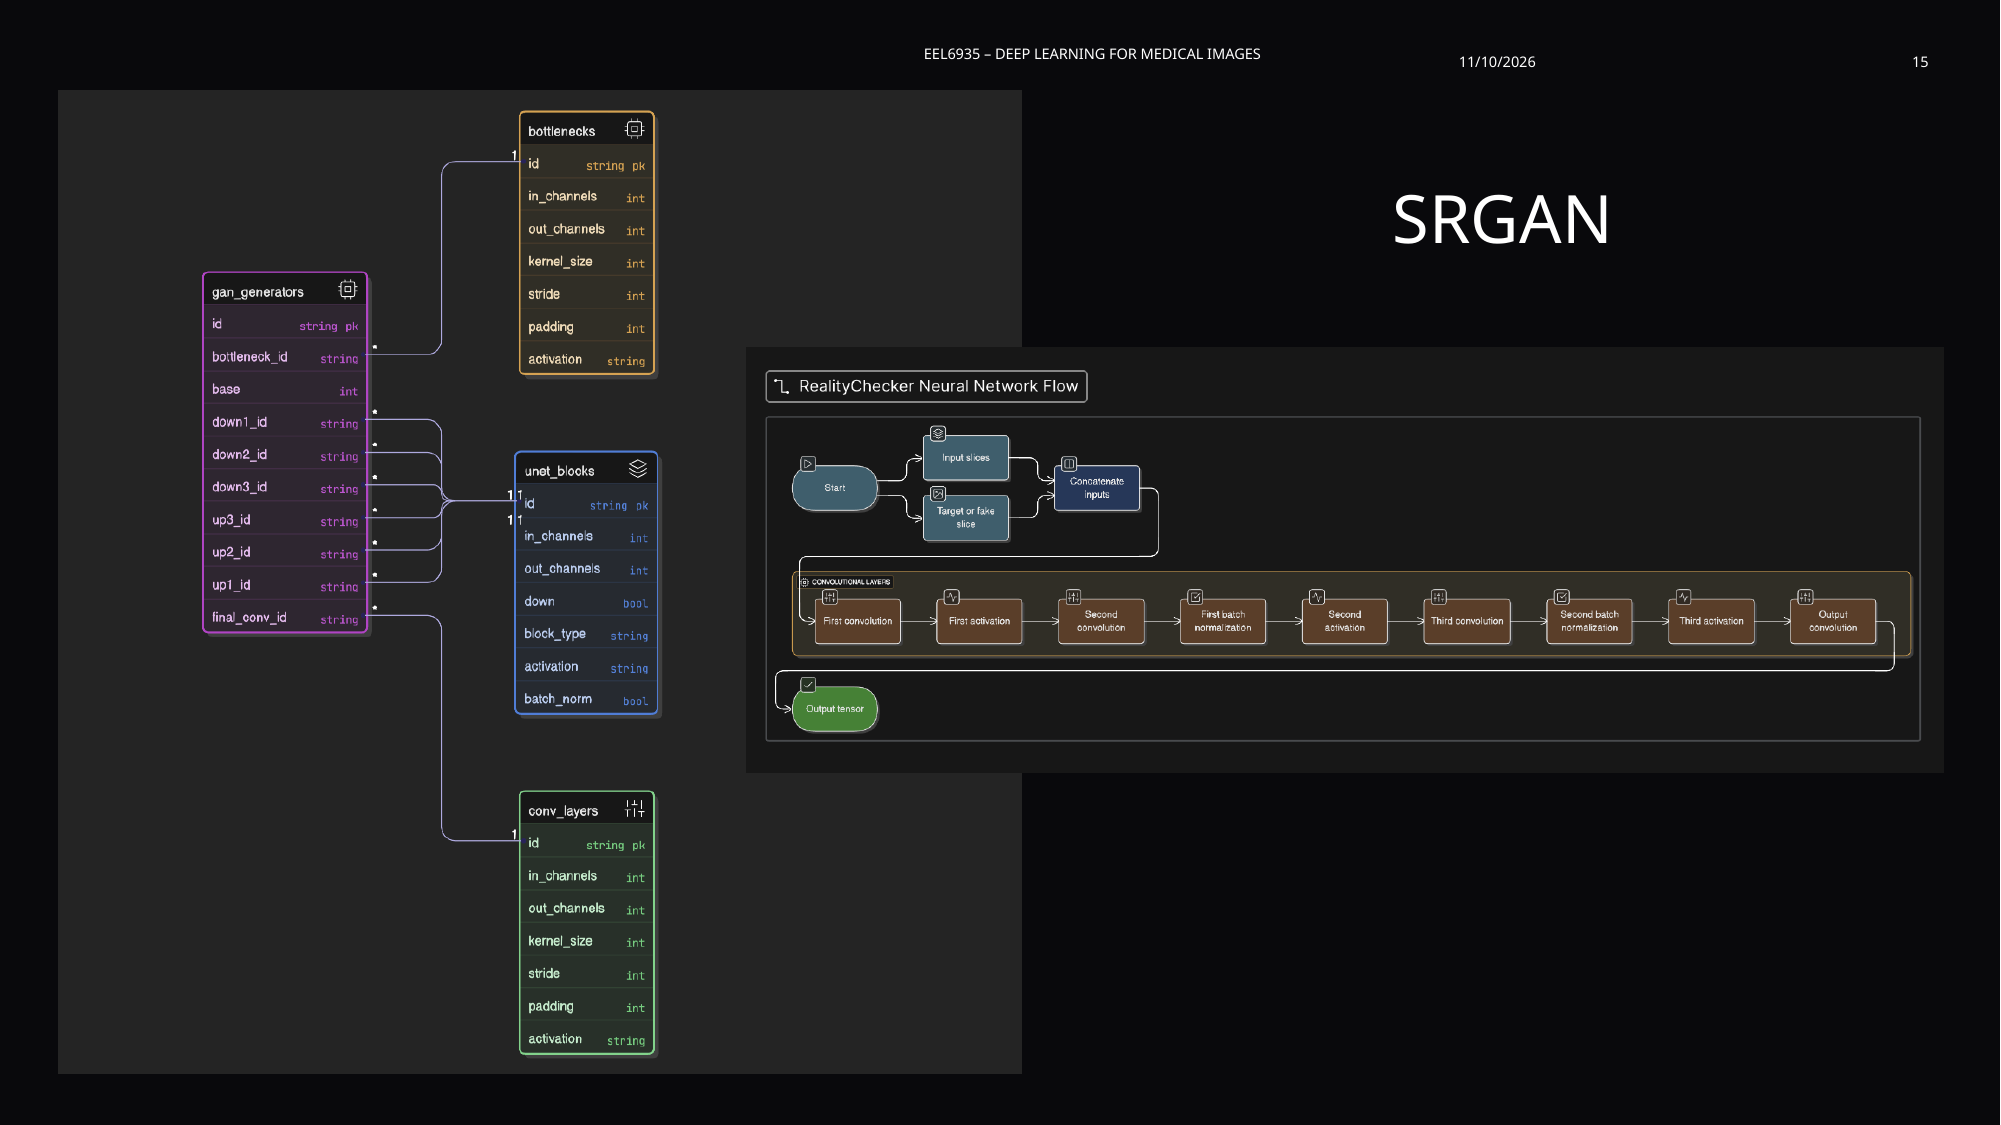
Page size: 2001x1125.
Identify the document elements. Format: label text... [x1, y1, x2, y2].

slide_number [1443, 35, 1757, 91]
slide_number 15 [1852, 35, 1944, 91]
text_box SRGAN [1377, 169, 1925, 265]
footer EEL6935 – Deep Learning for medical images [908, 34, 1357, 90]
picture [58, 90, 1944, 1074]
